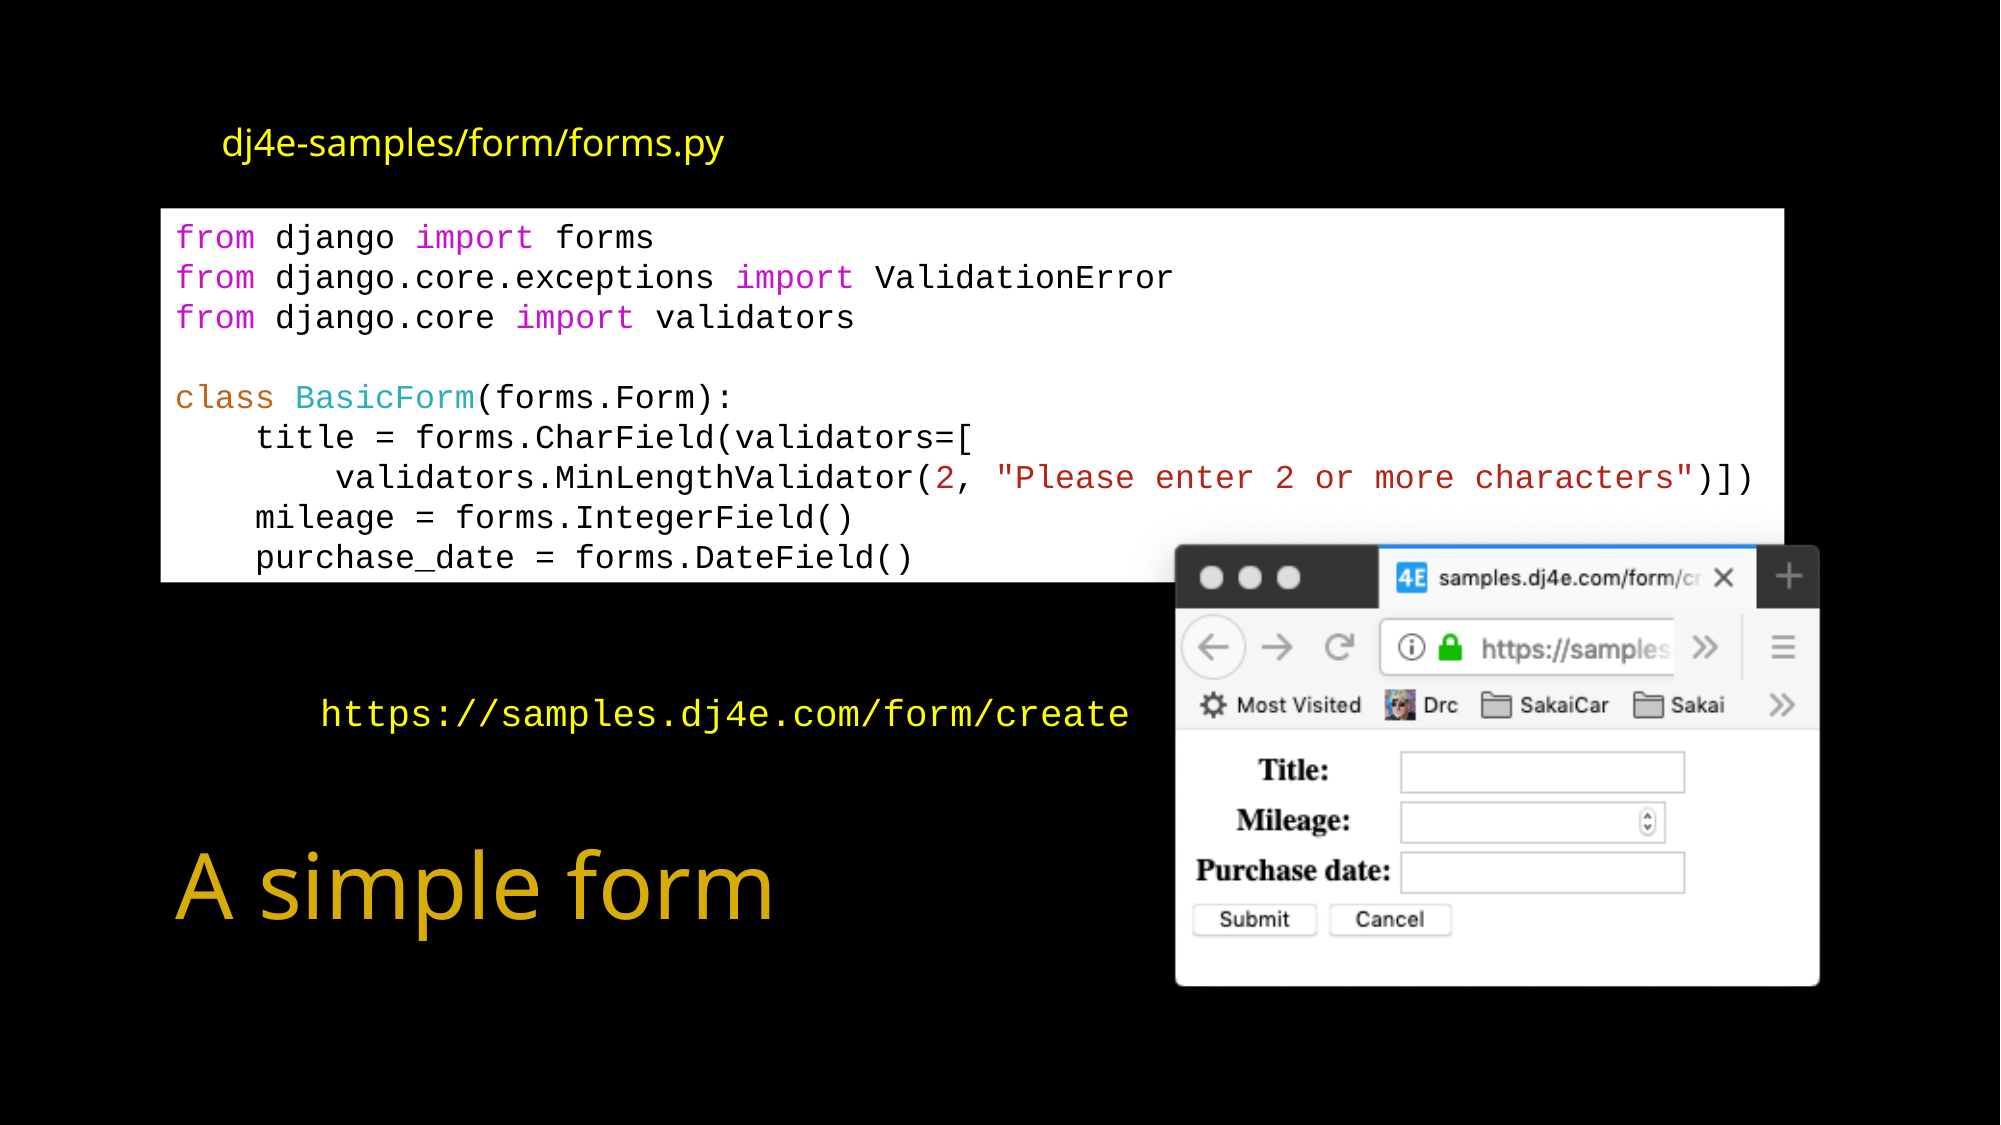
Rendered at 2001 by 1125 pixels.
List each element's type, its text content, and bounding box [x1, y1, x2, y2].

text_box dj4e-samples/form/forms.py [206, 112, 740, 172]
text_box https://samples.dj4e.com/form/create [305, 681, 1110, 742]
title A simple form [160, 781, 872, 999]
text_box from django import forms from django.core.exceptions import ValidationError from django.core import validators class BasicForm(forms.Form): title = forms.CharField(validators=[ validators.MinLengthValidator(2, "Please enter 2 or more characters")]) mileage = forms.IntegerField() purchase_date = forms.DateField() [160, 208, 1785, 583]
picture [1110, 495, 1886, 1068]
